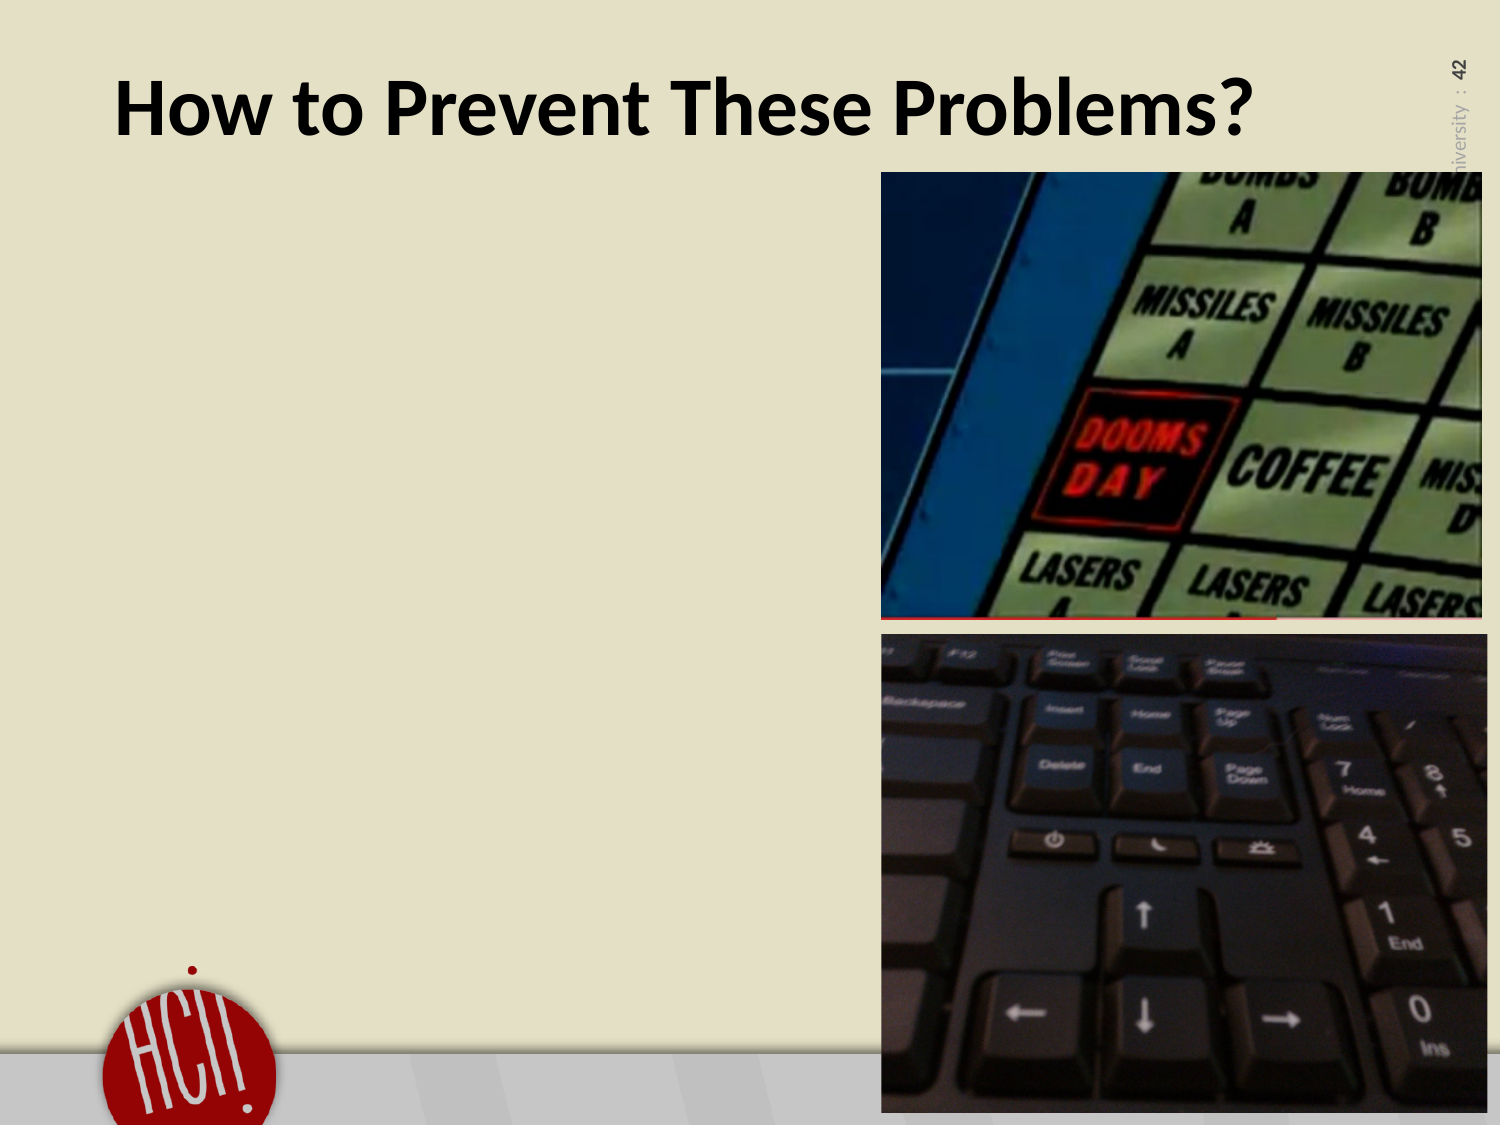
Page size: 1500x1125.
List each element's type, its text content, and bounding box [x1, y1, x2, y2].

title How to Prevent These Problems? [99, 45, 1425, 233]
picture [0, 0, 1500, 1125]
